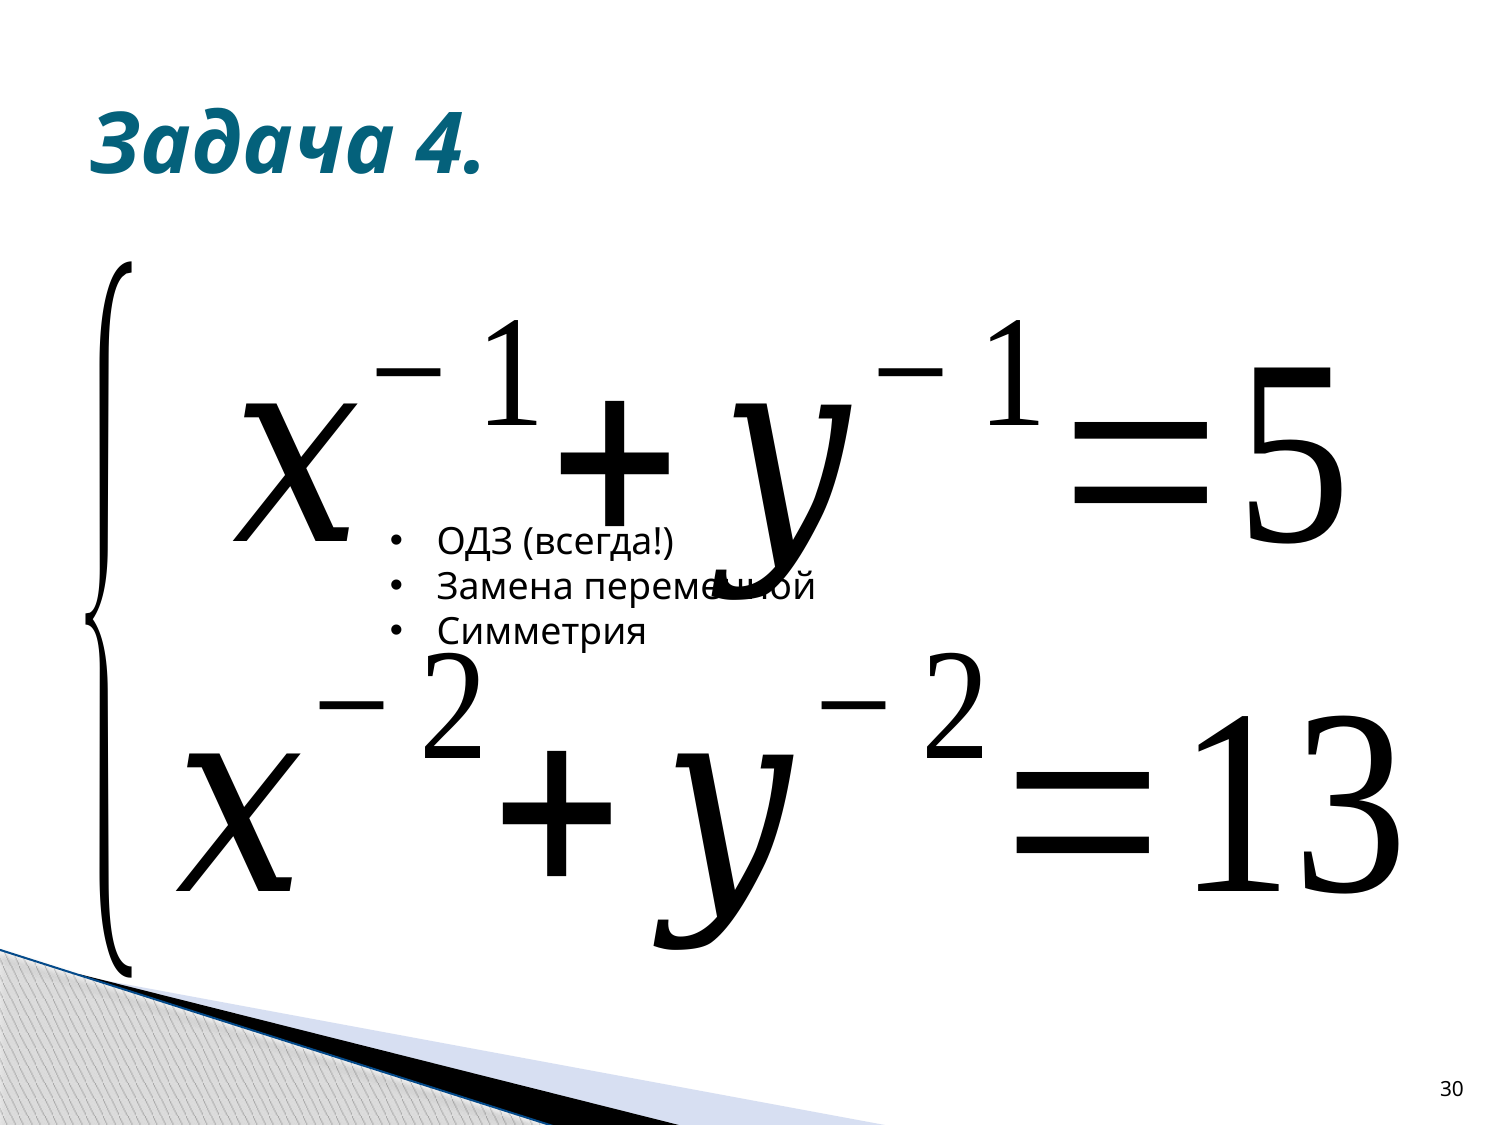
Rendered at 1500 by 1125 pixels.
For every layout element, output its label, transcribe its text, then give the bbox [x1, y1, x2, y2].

slide_number 30 [1418, 1051, 1479, 1112]
title Задача 4. [75, 45, 1425, 233]
text_box ОДЗ (всегда!) Замена переменной Симметрия [374, 509, 1125, 660]
